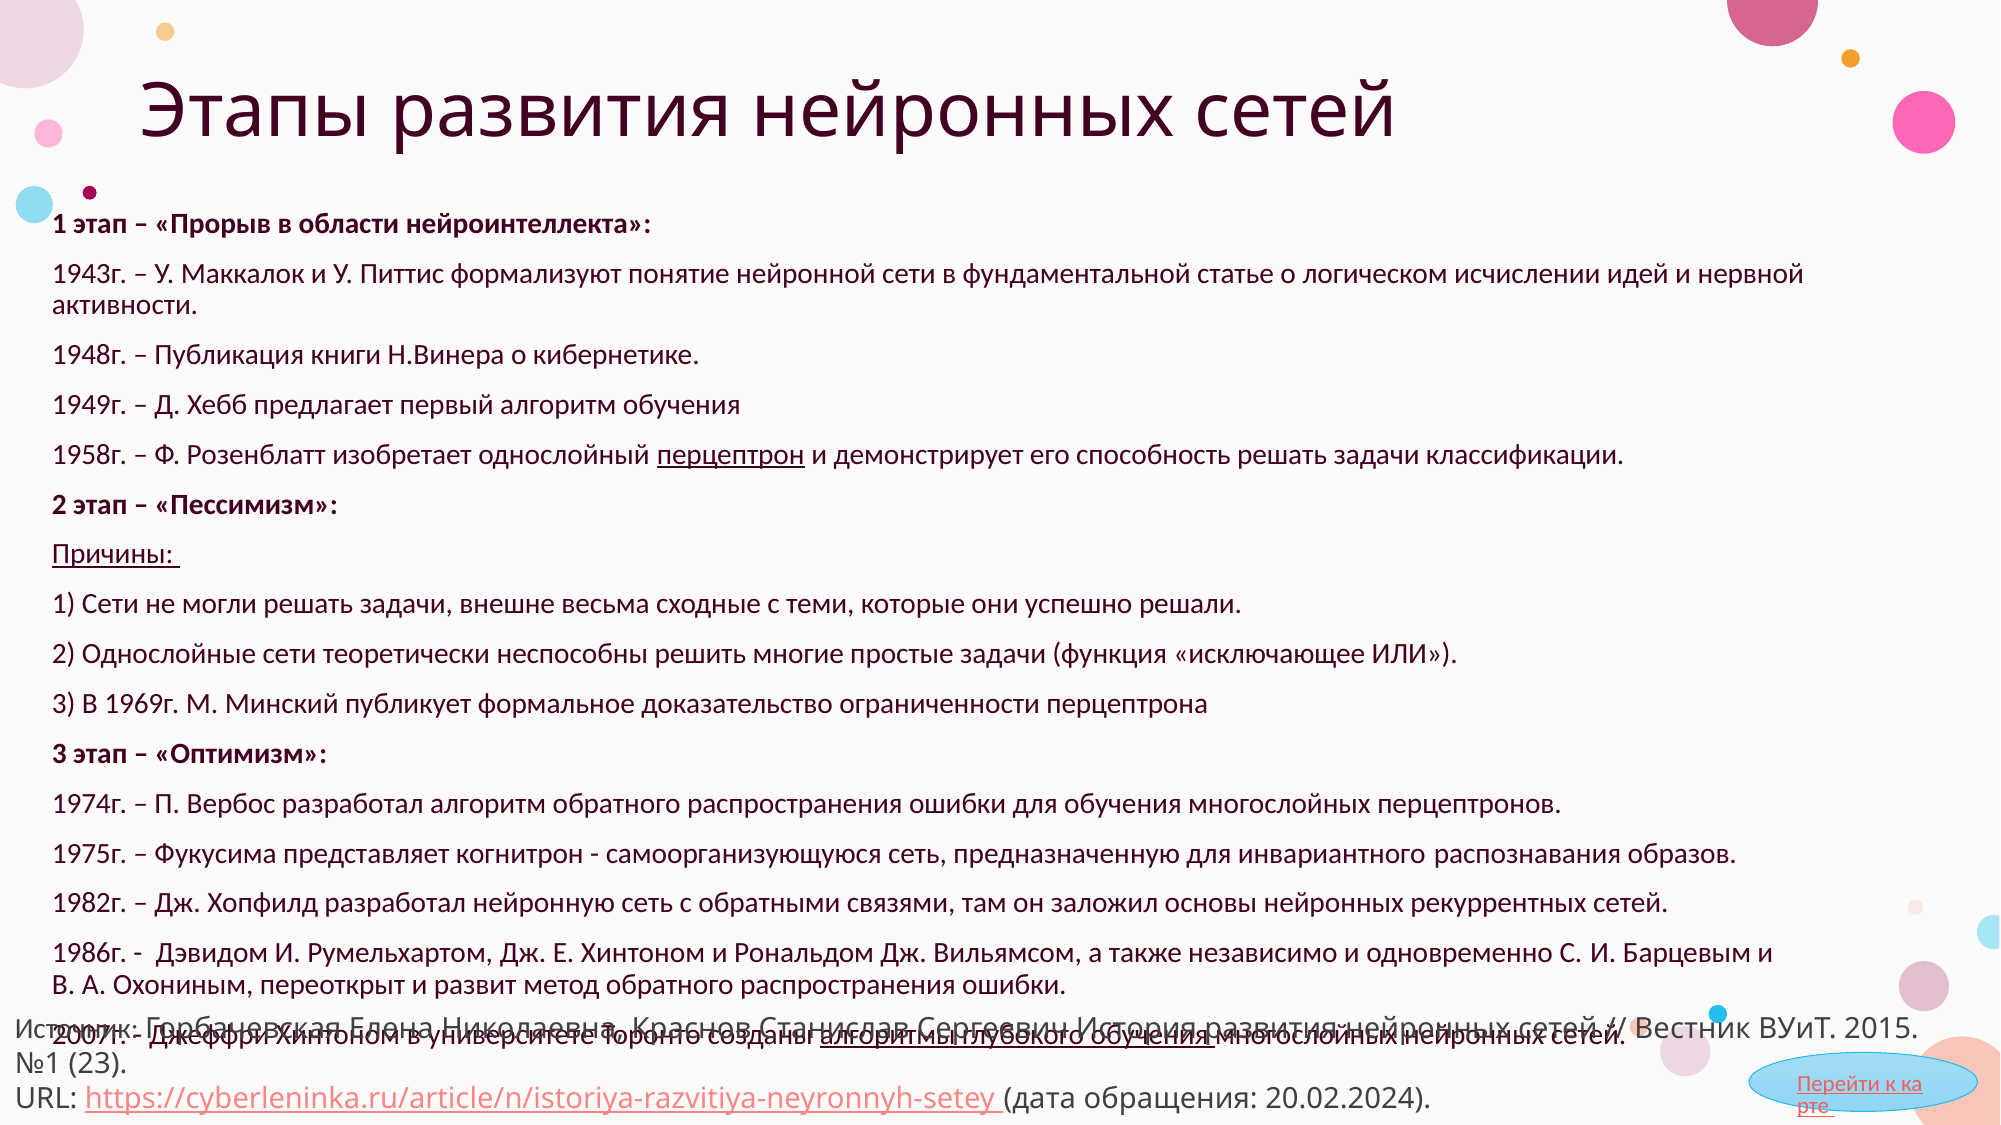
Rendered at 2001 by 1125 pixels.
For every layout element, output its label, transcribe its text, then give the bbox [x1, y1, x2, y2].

list 1 этап – «Прорыв в области нейроинтеллекта»: 1943г. – У. Маккалок и У. Питтис формализуют понятие нейронной сети в фундаментальной статье о логическом исчислении идей и нервной активности. 1948г. – Публикация книги Н.Винера о кибернетике. 1949г. – Д. Хебб предлагает первый алгоритм обучения 1958г. – Ф. Розенблатт изобретает однослойный перцептрон и демонстрирует его способность решать задачи классификации. 2 этап – «Пессимизм»: Причины: 1) Сети не могли решать задачи, внешне весьма сходные с теми, которые они успешно решали. 2) Однослойные сети теоретически неспособны решить многие простые задачи (функция «исключающее ИЛИ»). 3) В 1969г. М. Минский публикует формальное доказательство ограниченности перцептрона 3 этап – «Оптимизм»: 1974г. – П. Вербос разработал алгоритм обратного распространения ошибки для обучения многослойных перцептронов. 1975г. – Фукусима представляет когнитрон - самоорганизующуюся сеть, предназначенную для инвариантного распознавания образов. 1982г. – Дж. Хопфилд разработал нейронную сеть с обратными связями, там он заложил основы нейронных рекуррентных сетей. 1986г. - Дэвидом И. Румельхартом, Дж. Е. Хинтоном и Рональдом Дж. Вильямсом, а также независимо и одновременно С. И. Барцевым и В. А. Охониным, переоткрыт и развит метод обратного распространения ошибки. 2007г. - Джеффри Хинтоном в университете Торонто созданы алгоритмы глубокого обучения многослойных нейронных сетей. [36, 200, 1964, 1001]
text_box Источник: Горбачевская Елена Николаевна, Краснов Станислав Сергеевич История развития нейронных сетей // Вестник ВУиТ. 2015. №1 (23). URL: https://cyberleninka.ru/article/n/istoriya-razvitiya-neyronnyh-setey (дата обращения: 20.02.2024). [0, 1001, 1973, 1125]
text_box Перейти к карте [1748, 1051, 1979, 1112]
title Этапы развития нейронных сетей [125, 3, 1875, 200]
